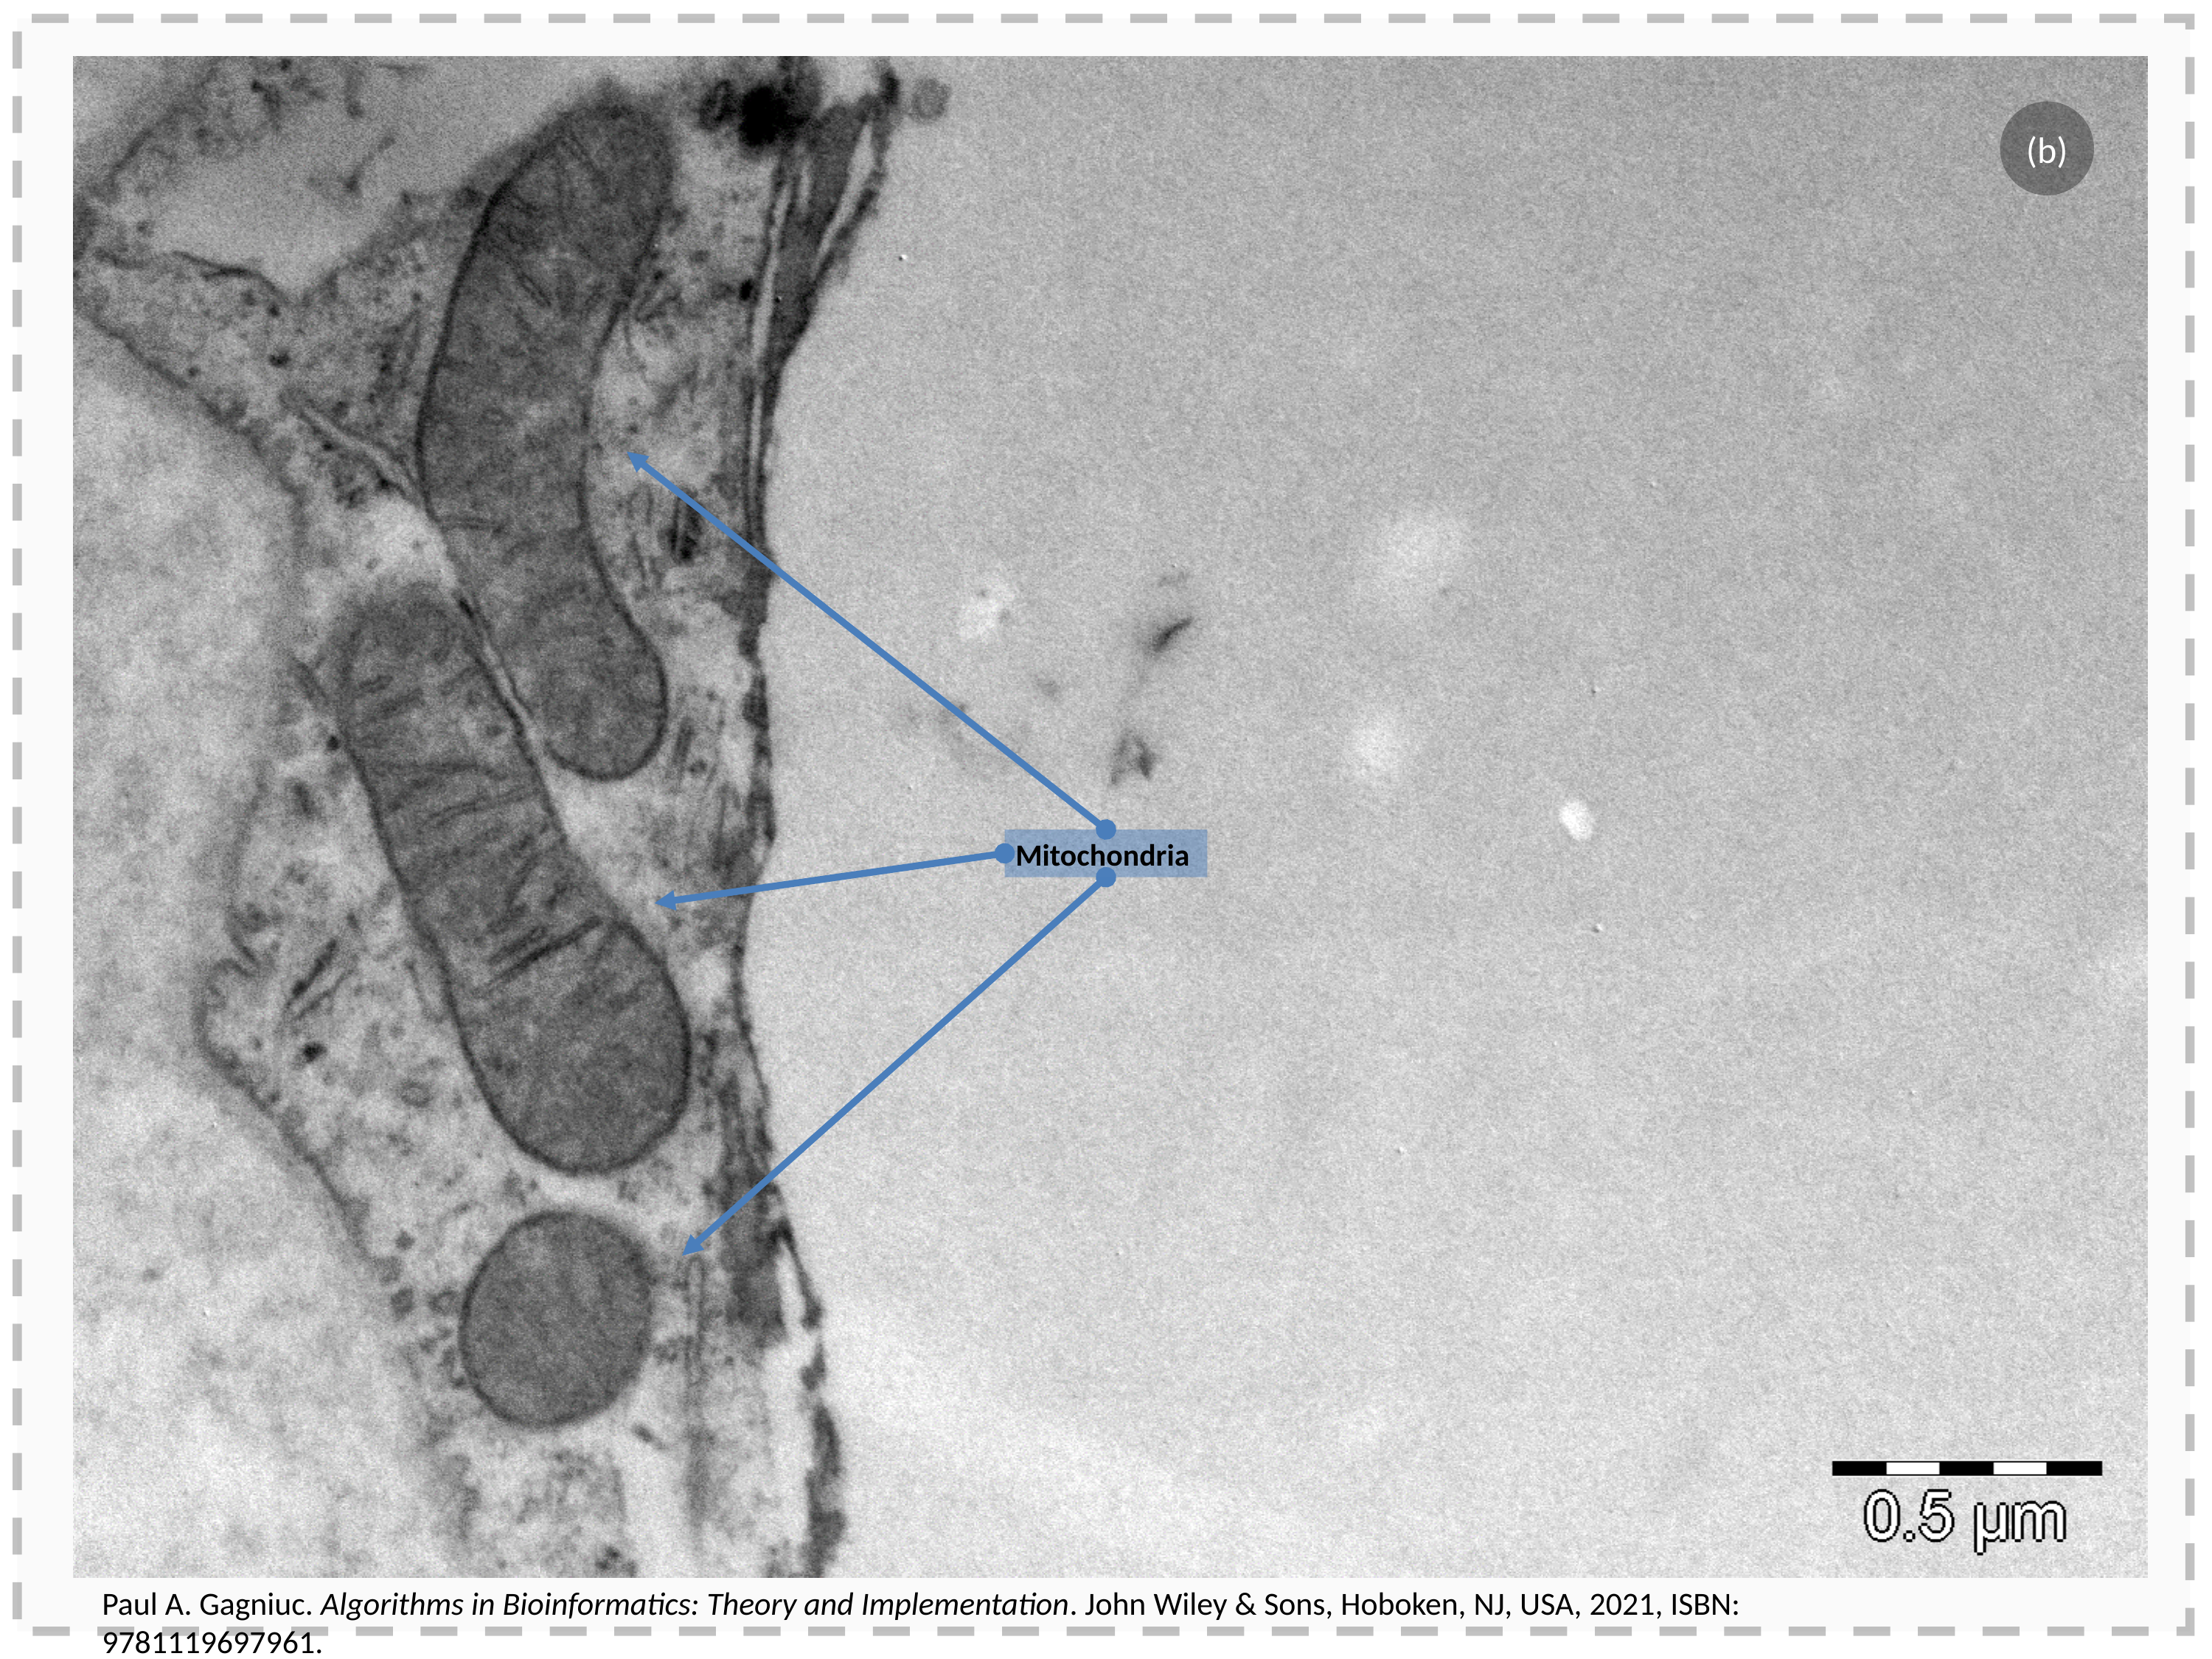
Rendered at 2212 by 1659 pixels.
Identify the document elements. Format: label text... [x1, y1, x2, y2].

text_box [654, 853, 1005, 904]
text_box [626, 451, 1107, 830]
text_box [17, 18, 2191, 1632]
text_box Paul A. Gagniuc. Algorithms in Bioinformatics: Theory and Implementation. John Wiley & Sons, Hoboken, NJ, USA, 2021, ISBN: 9781119697961. [91, 1586, 1890, 1659]
picture [73, 56, 2148, 1578]
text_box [681, 877, 1107, 1256]
